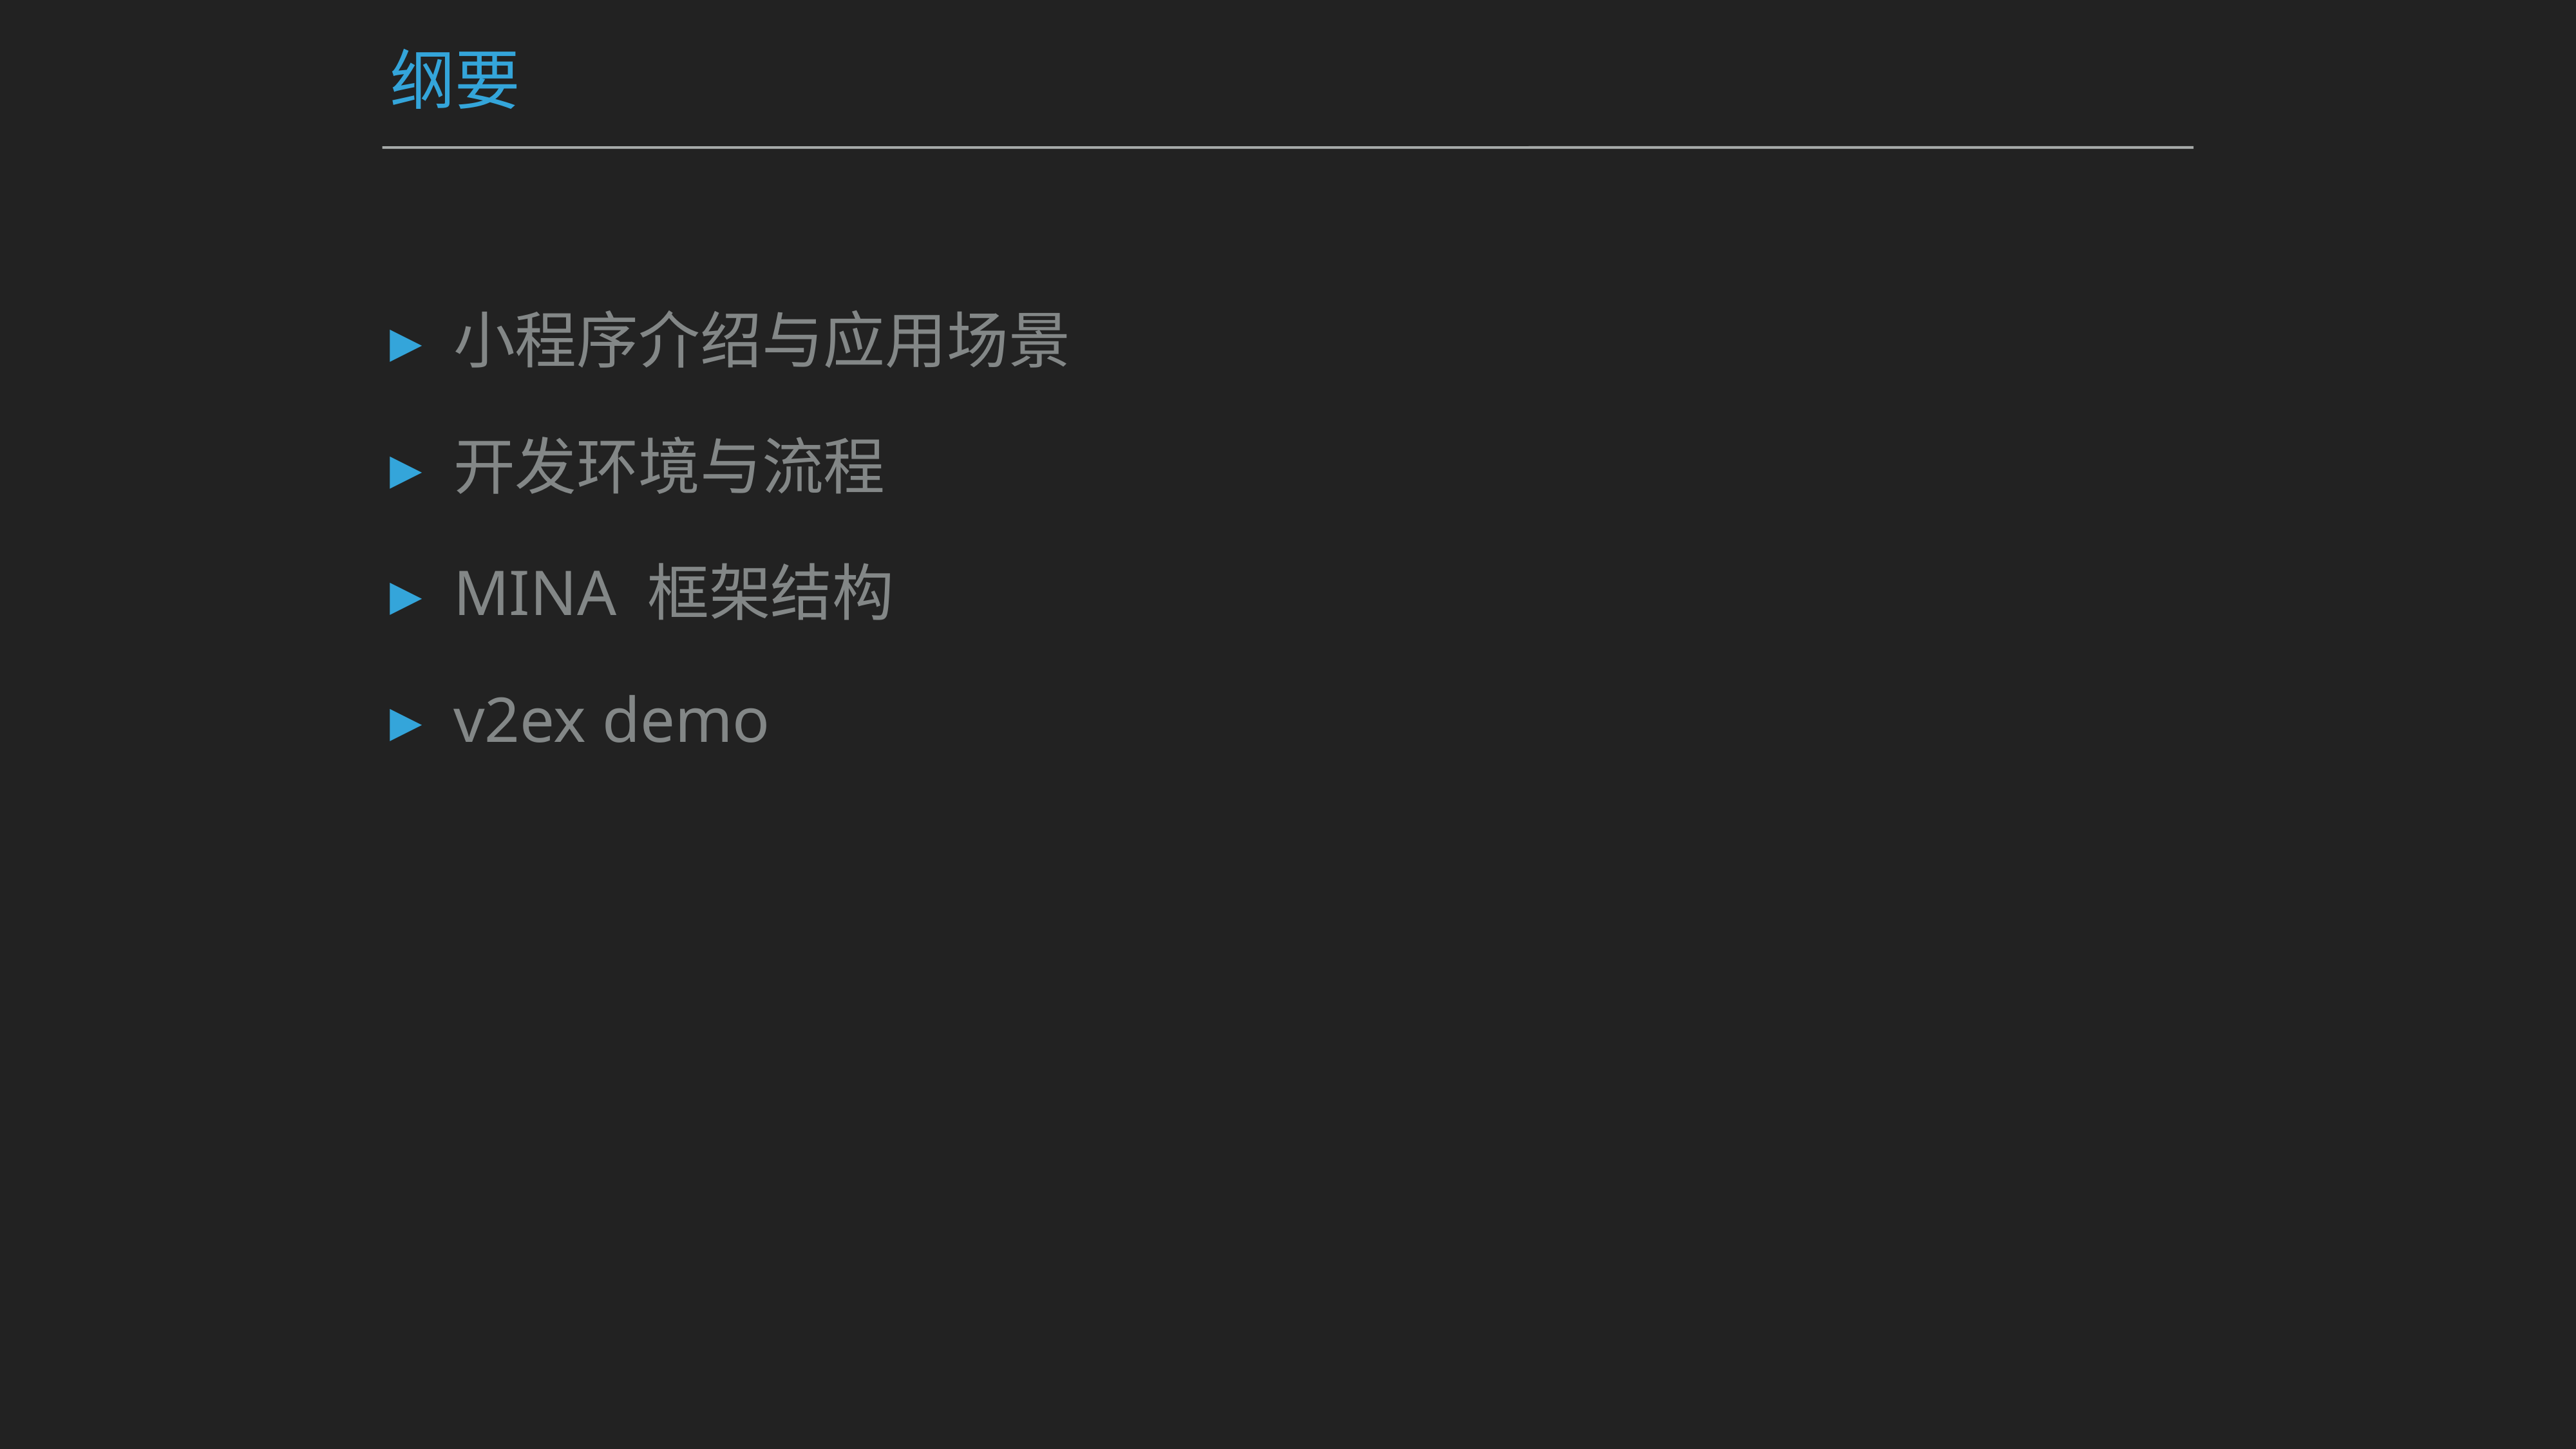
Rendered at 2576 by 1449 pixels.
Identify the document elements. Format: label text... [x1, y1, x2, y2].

list 小程序介绍与应用场景 开发环境与流程 MINA 框架结构 v2ex demo [382, 293, 2194, 1432]
title 纲要 [382, 46, 2194, 155]
